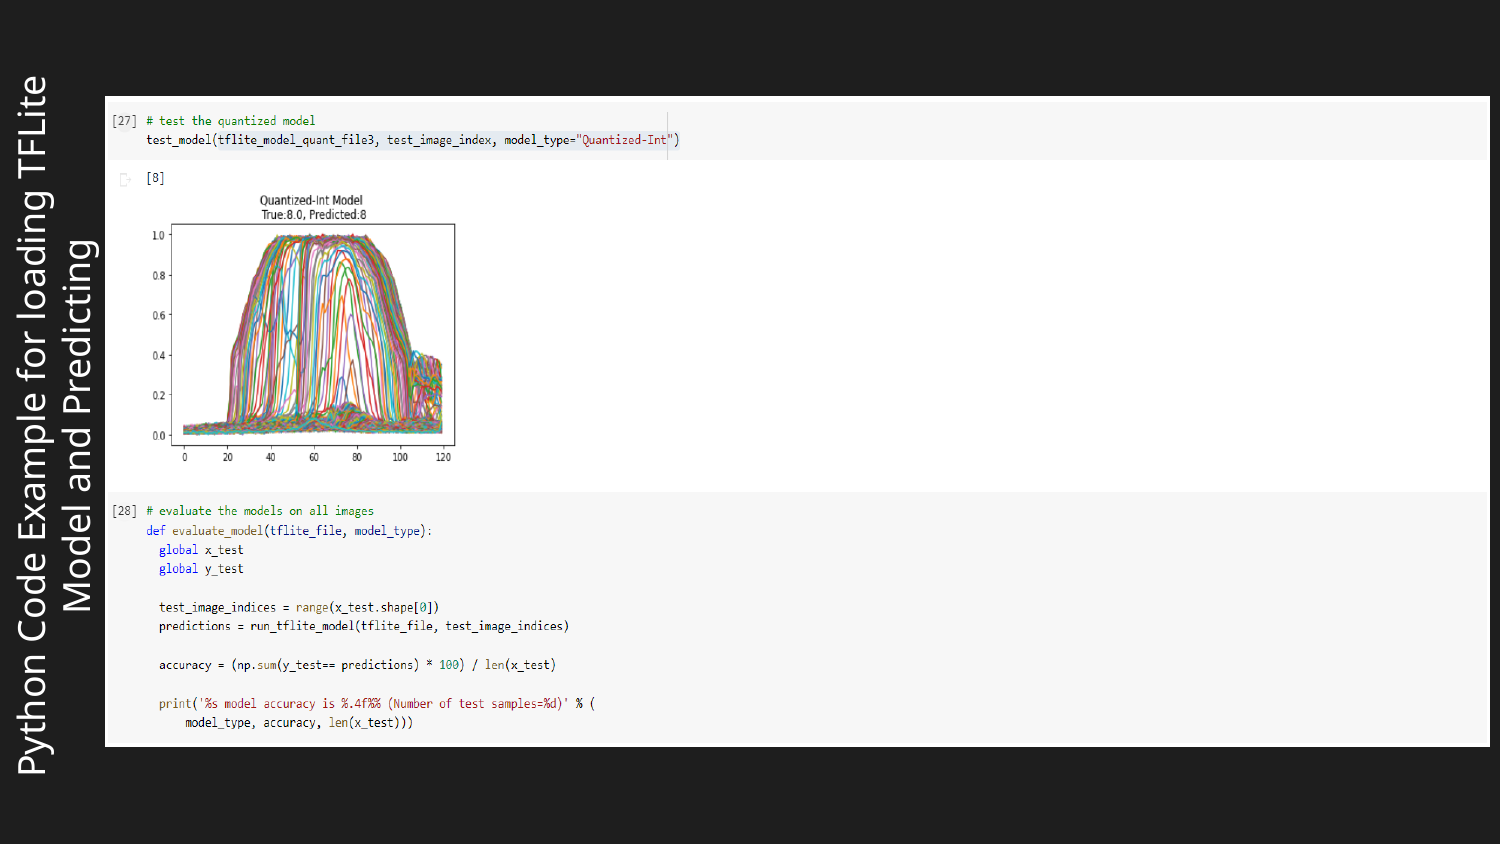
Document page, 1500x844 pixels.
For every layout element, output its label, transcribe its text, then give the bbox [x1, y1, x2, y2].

title Python Code Example for loading TFLite Model and Predicting [0, 0, 106, 844]
picture [105, 96, 1490, 747]
